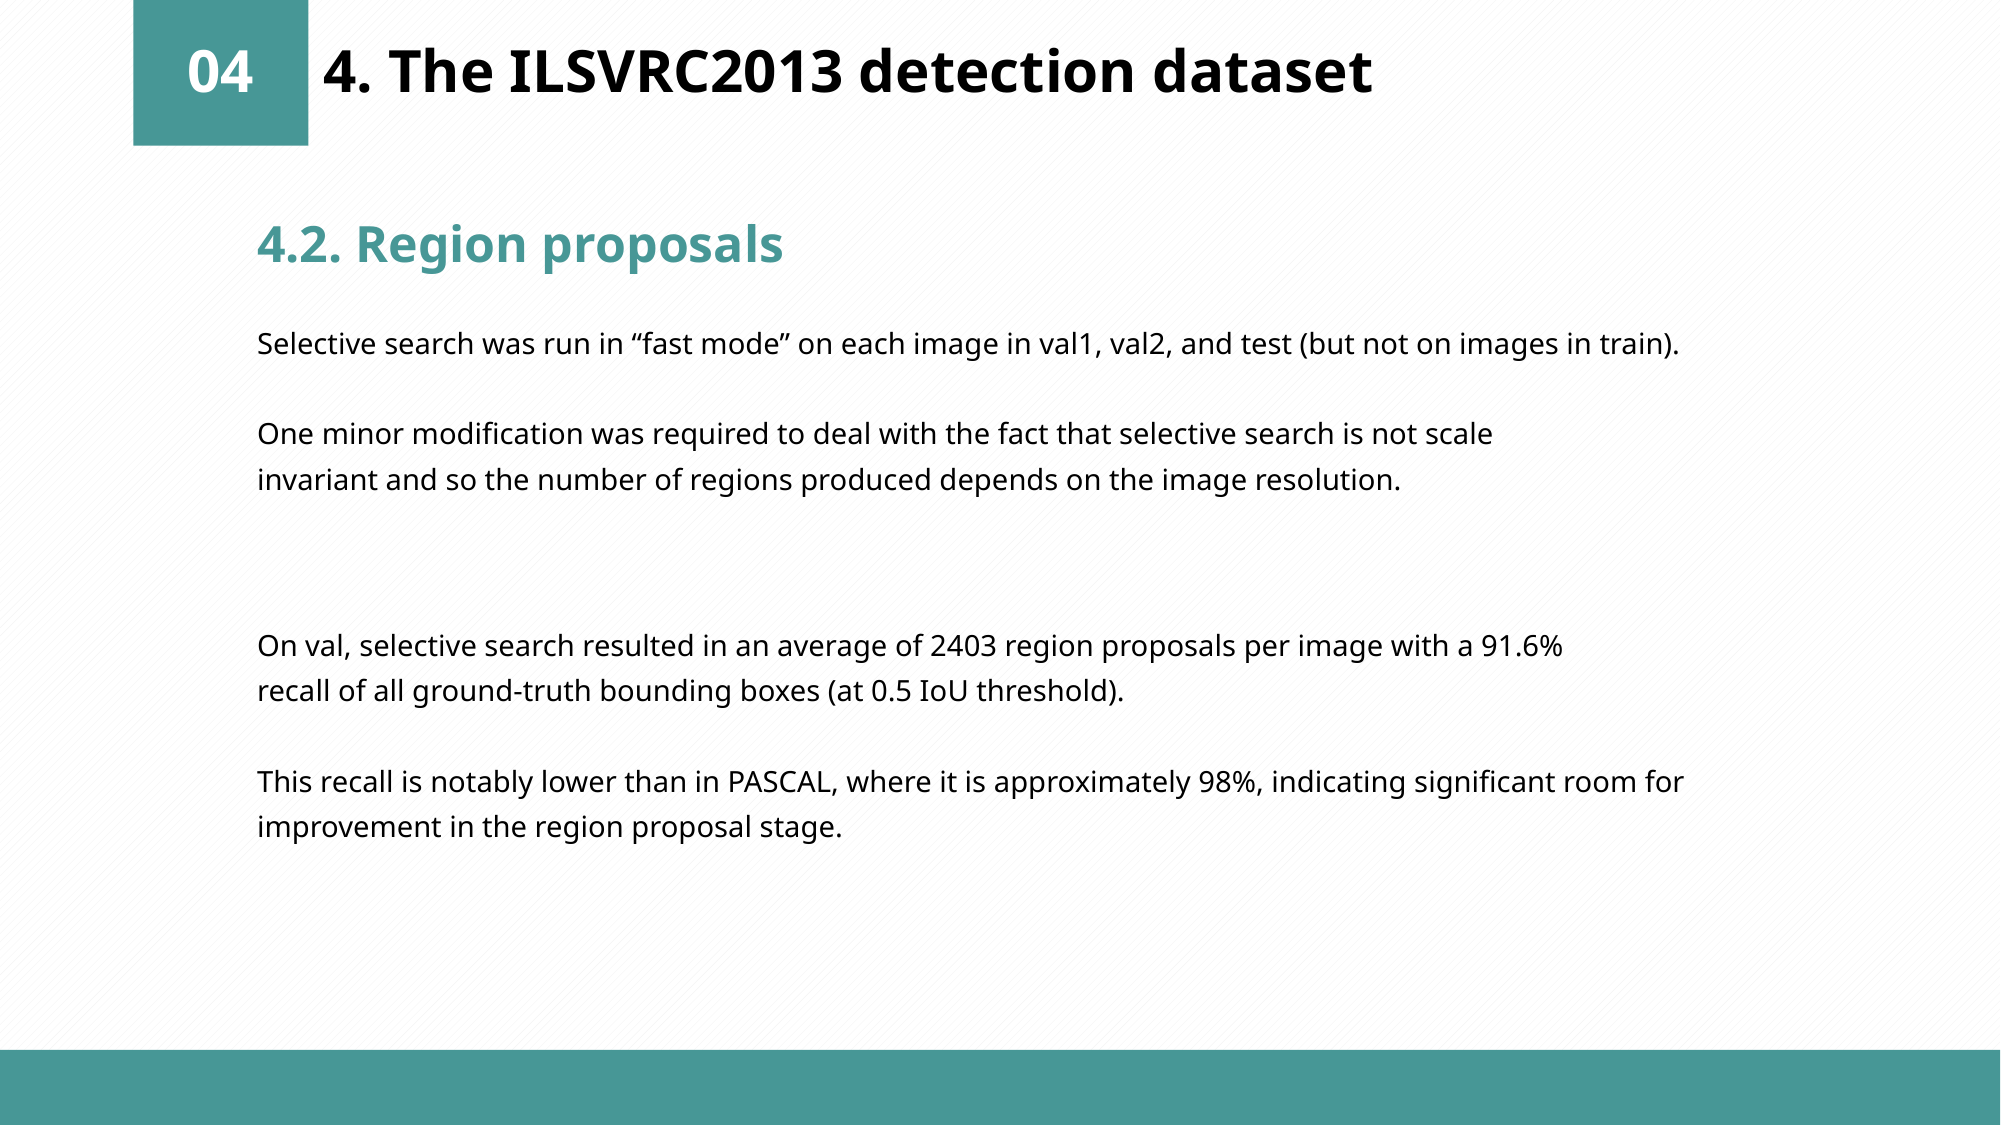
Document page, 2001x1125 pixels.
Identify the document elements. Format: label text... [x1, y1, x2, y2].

text_box 4.2. Region proposals [242, 205, 1061, 280]
text_box On val, selective search resulted in an average of 2403 region proposals per image with a 91.6% recall of all ground-truth bounding boxes (at 0.5 IoU threshold). This recall is notably lower than in PASCAL, where it is approximately 98%, indicating significant room for improvement in the region proposal stage. [242, 609, 1748, 851]
text_box Selective search was run in “fast mode” on each image in val1, val2, and test (but not on images in train). One minor modification was required to deal with the fact that selective search is not scale invariant and so the number of regions produced depends on the image resolution. [242, 307, 1748, 504]
list 4. The ILSVRC2013 detection dataset [308, 34, 1684, 105]
list 04 [133, 34, 308, 105]
